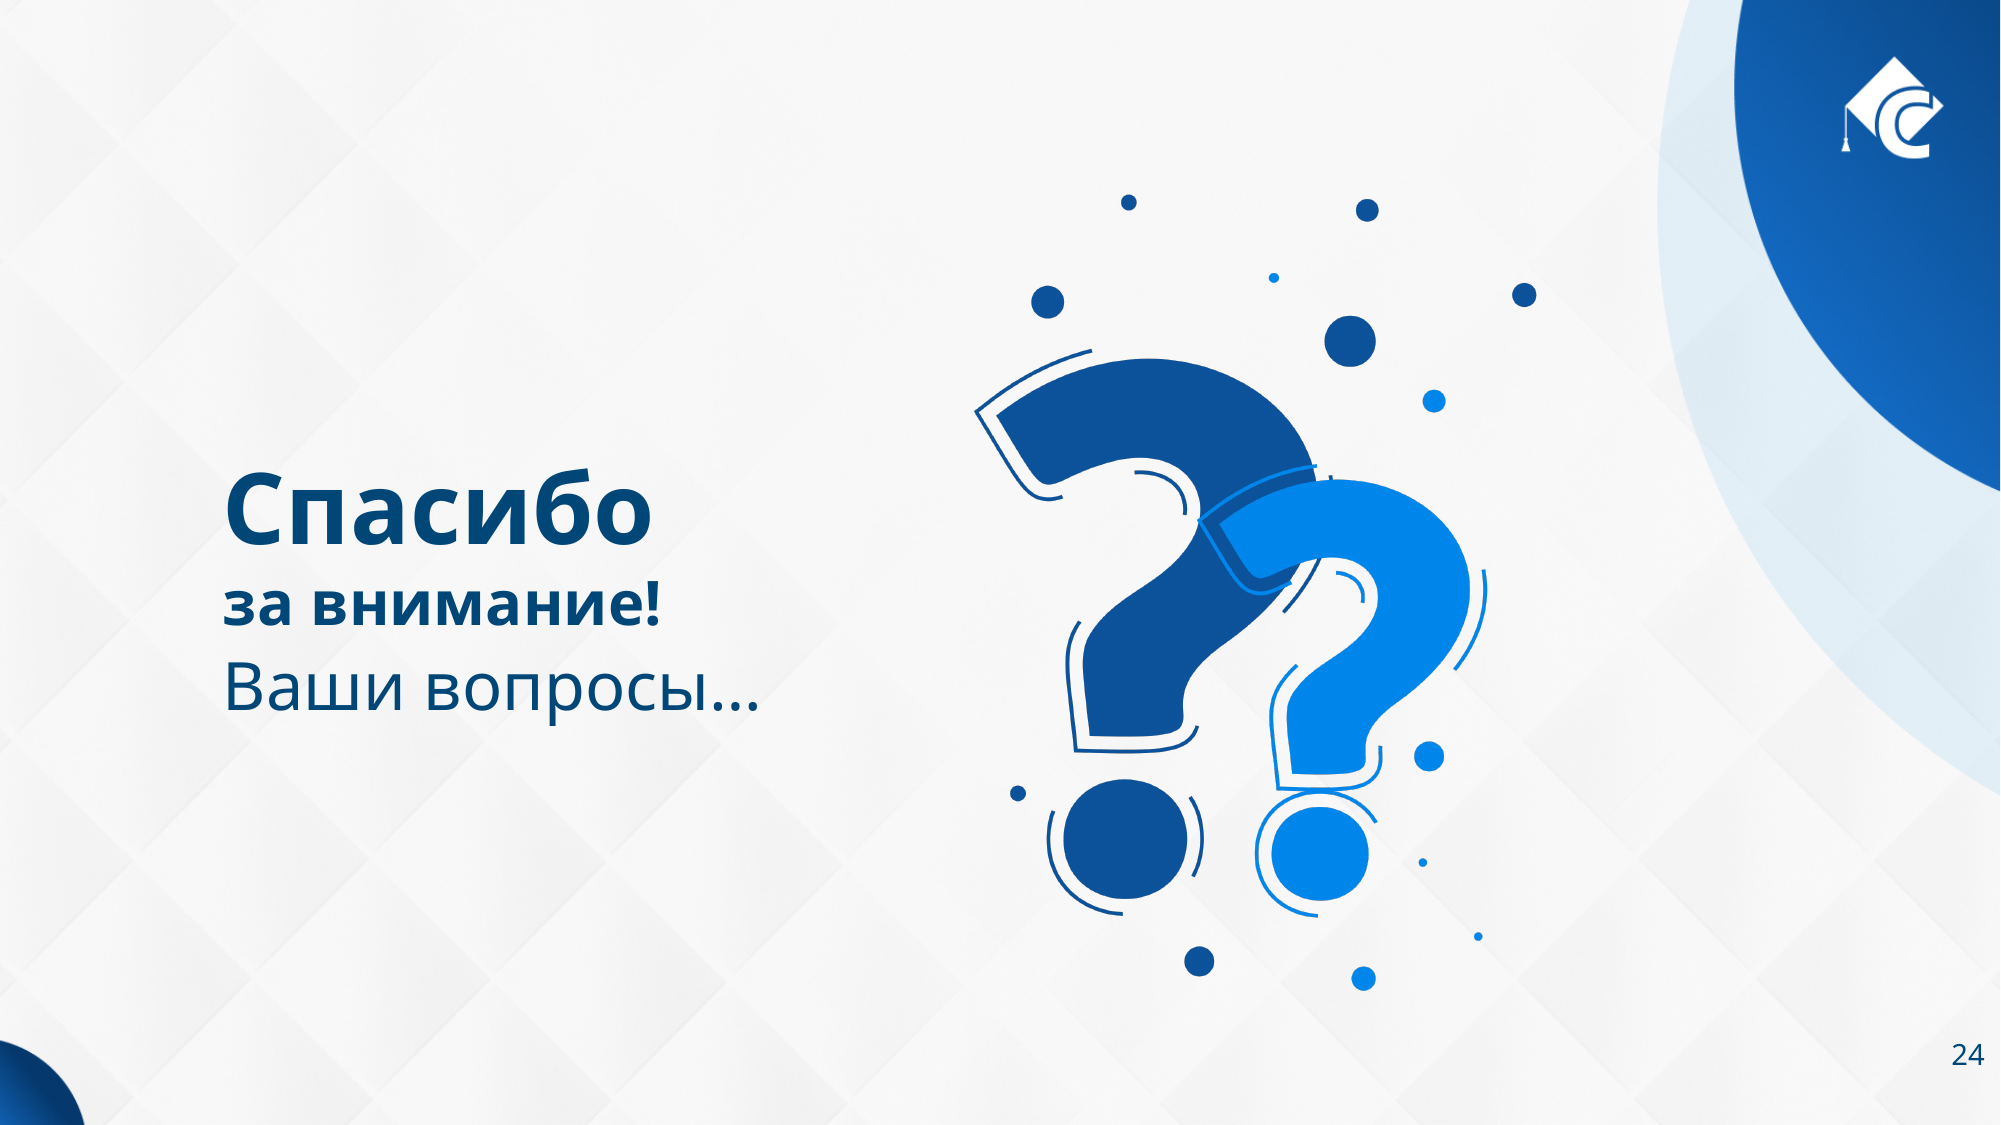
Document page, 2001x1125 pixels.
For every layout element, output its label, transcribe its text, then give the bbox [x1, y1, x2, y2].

picture [0, 0, 2001, 1125]
slide_number 24 [1882, 1026, 2000, 1086]
